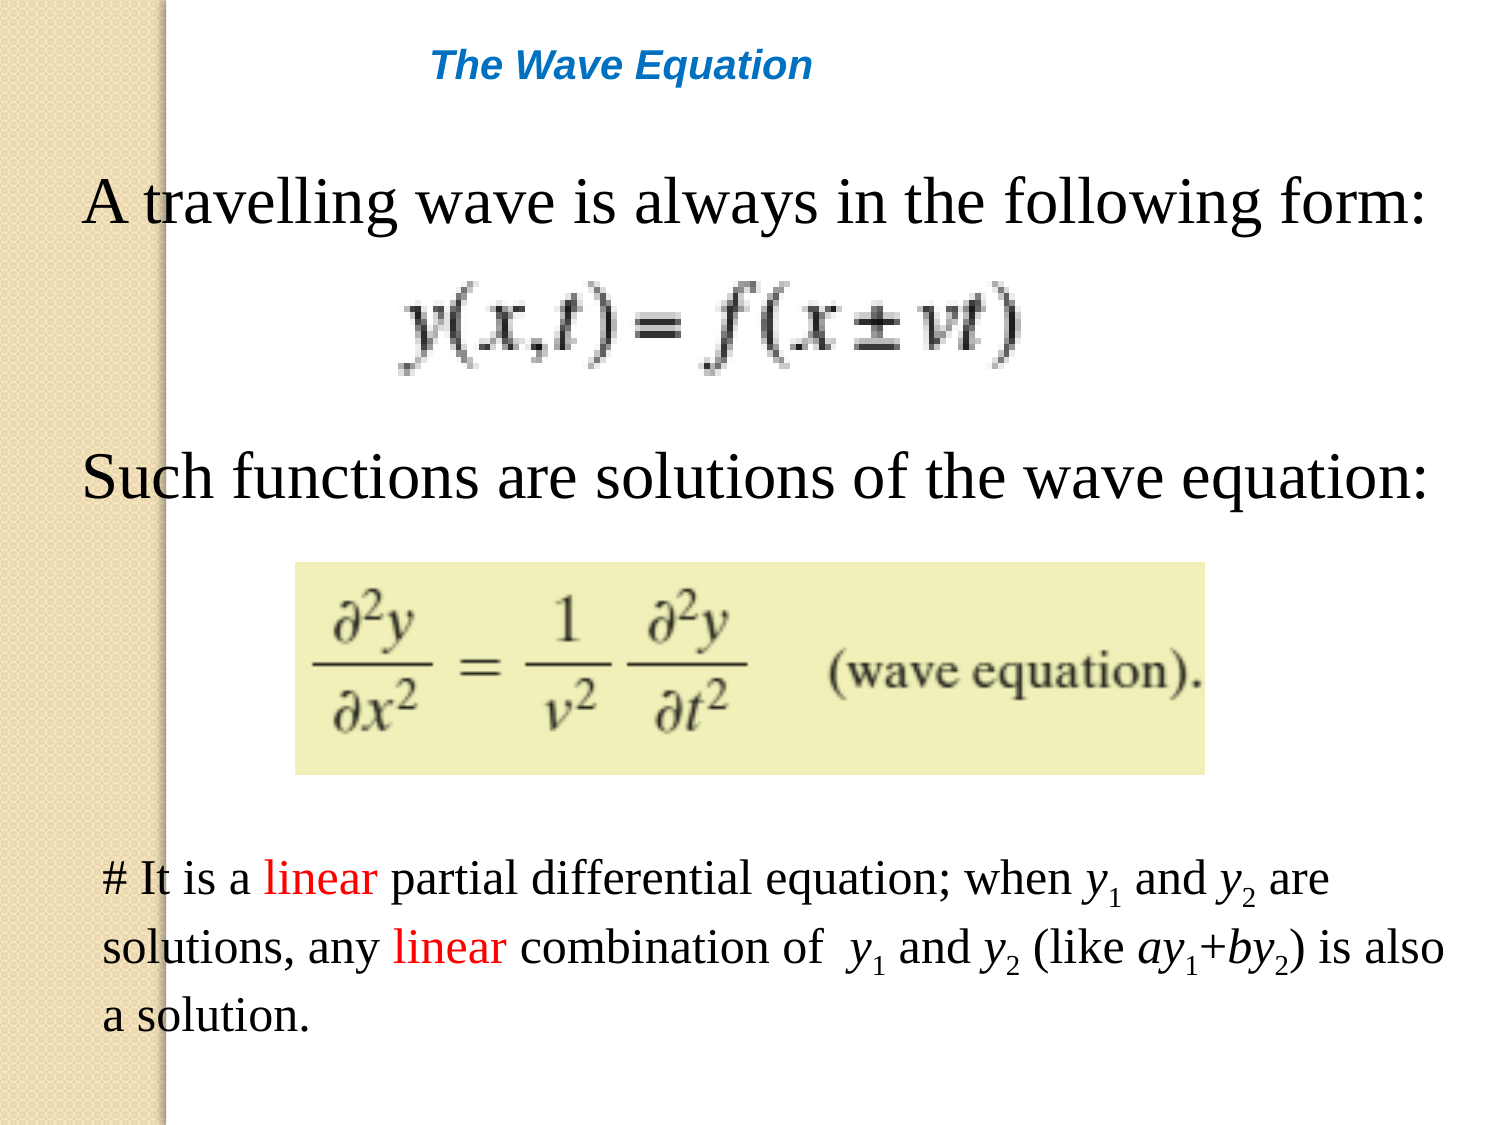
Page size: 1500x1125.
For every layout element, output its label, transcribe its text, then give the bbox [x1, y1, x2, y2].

text_box A travelling wave is always in the following form: [67, 149, 1446, 245]
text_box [387, 262, 1023, 384]
picture [295, 562, 1205, 776]
text_box # It is a linear partial differential equation; when y1 and y2 are solutions, any linear combination of y1 and y2 (like ay1+by2) is also a solution. [87, 837, 1463, 1049]
text_box Such functions are solutions of the wave equation: [66, 424, 1448, 520]
text_box The Wave Equation [414, 30, 829, 96]
